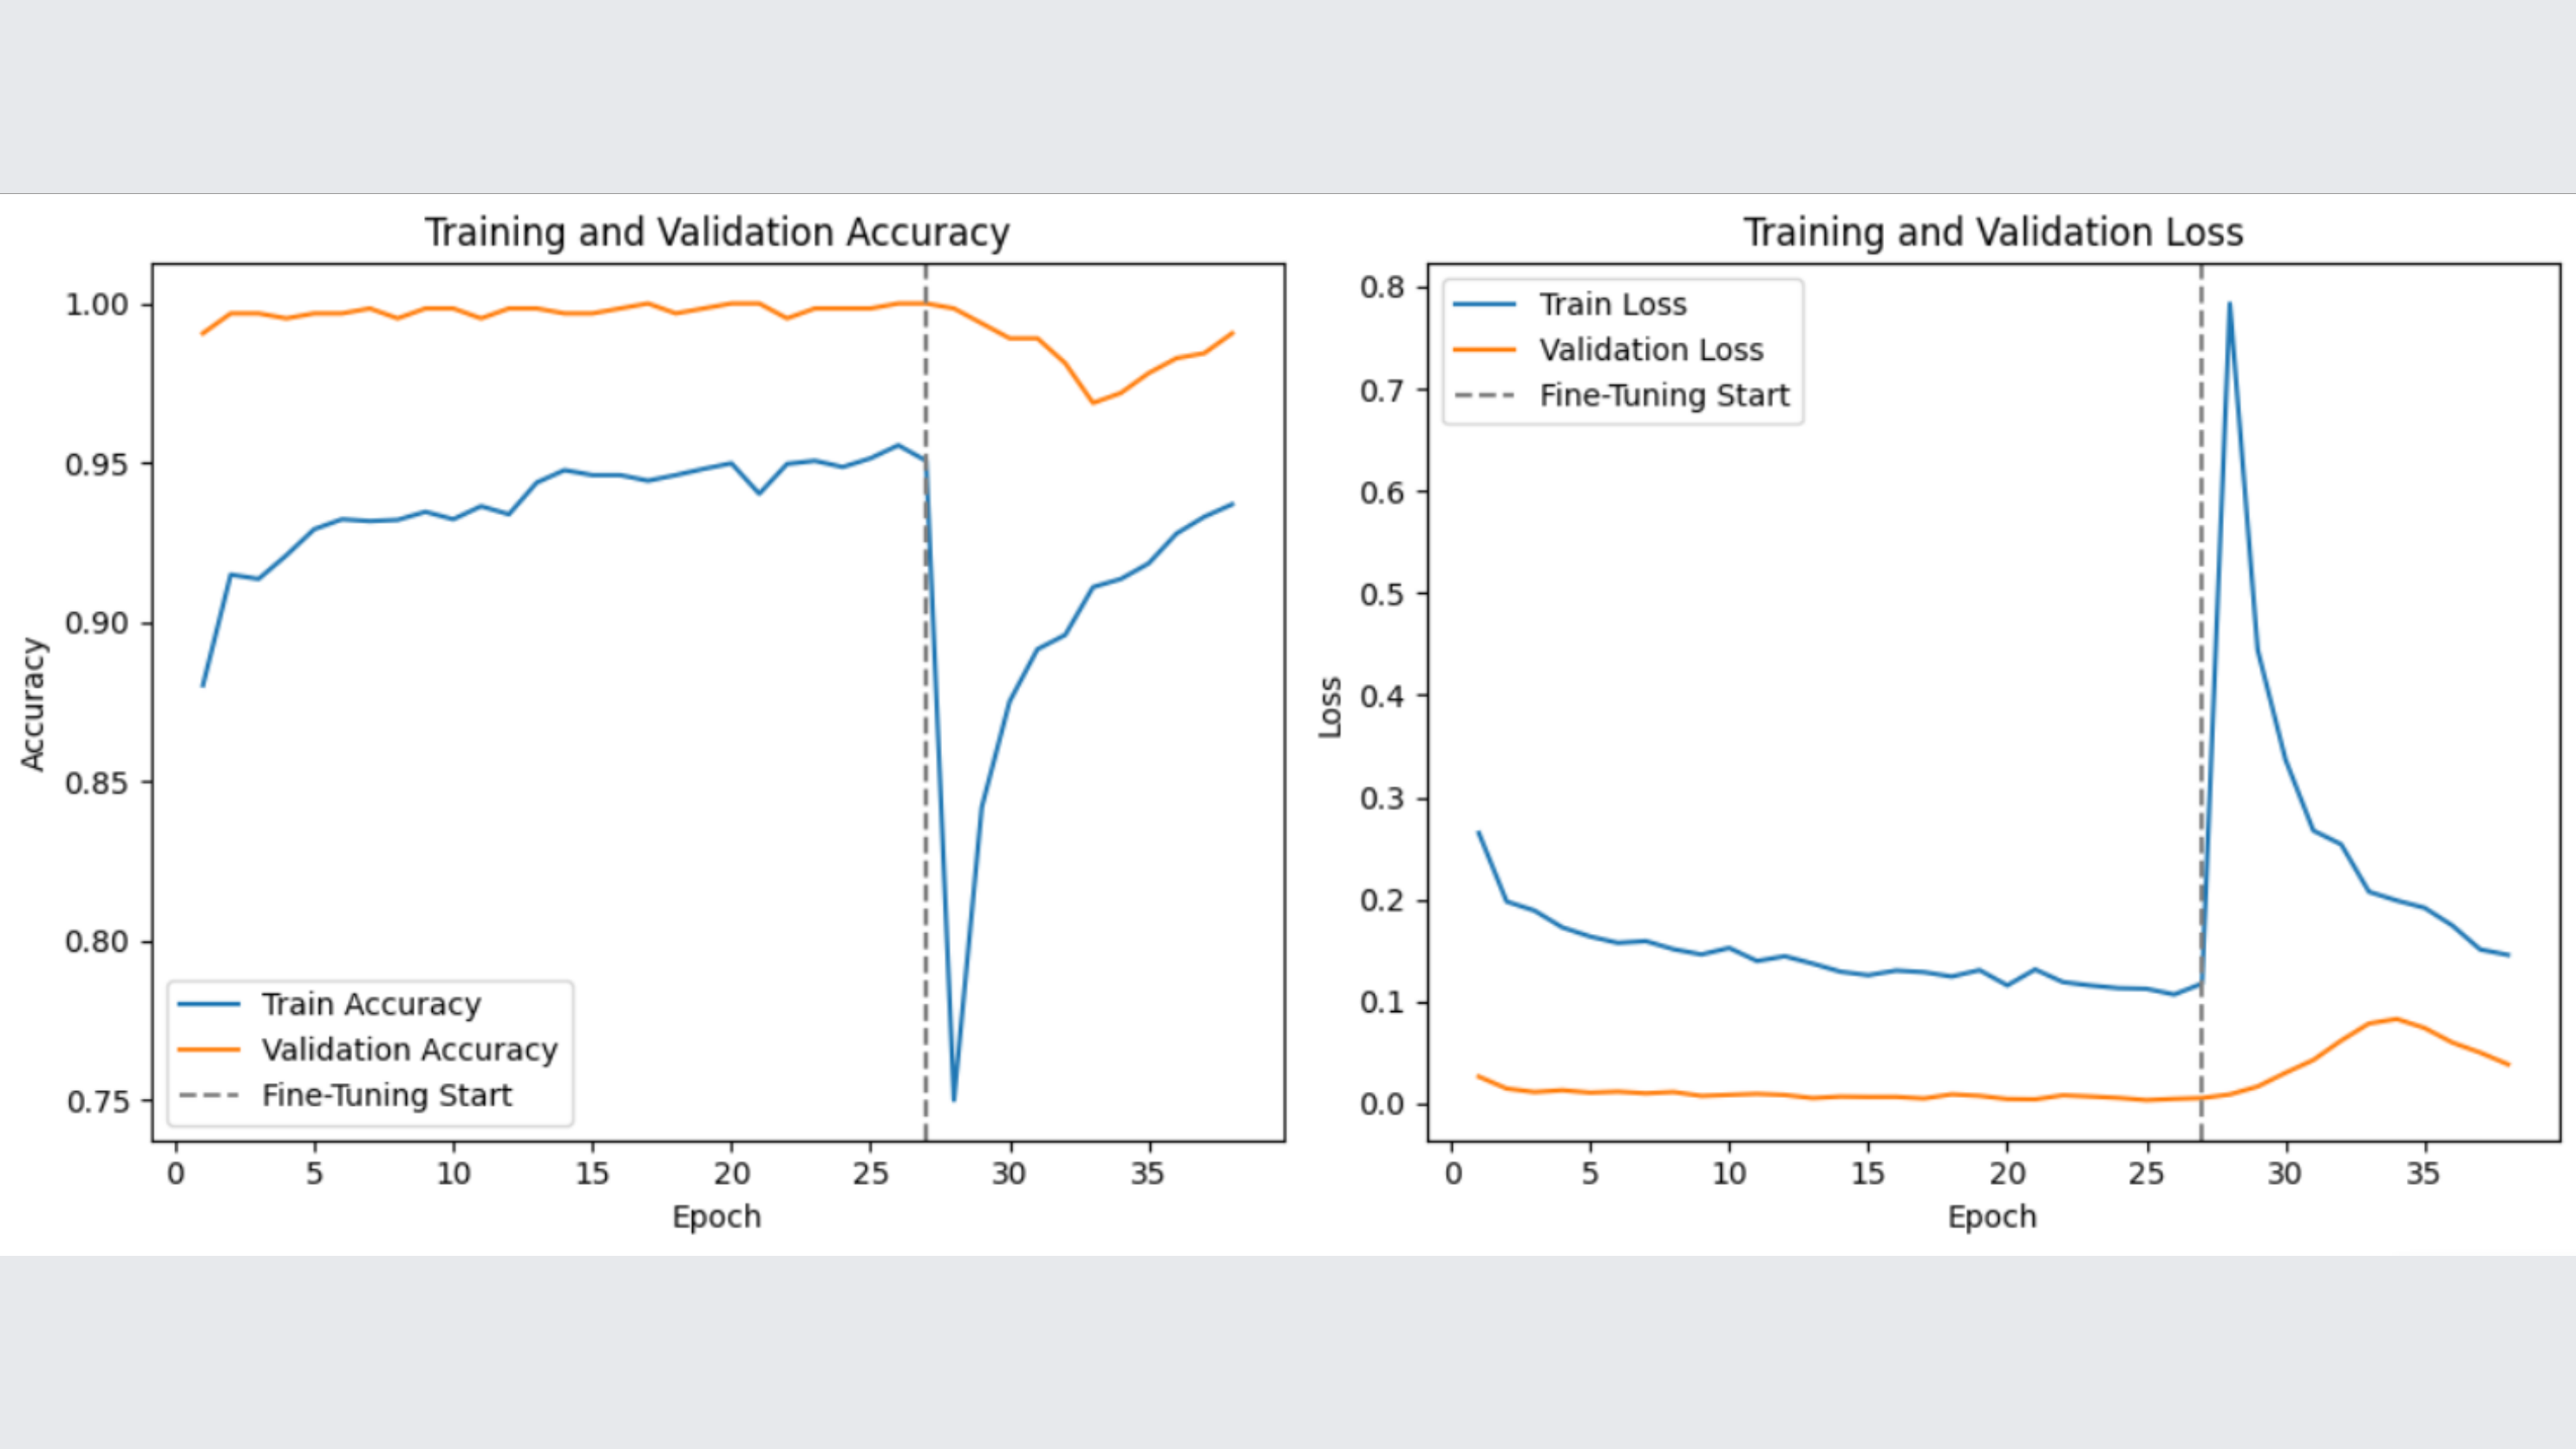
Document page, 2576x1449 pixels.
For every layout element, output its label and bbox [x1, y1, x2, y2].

text_box [0, 193, 2576, 1256]
